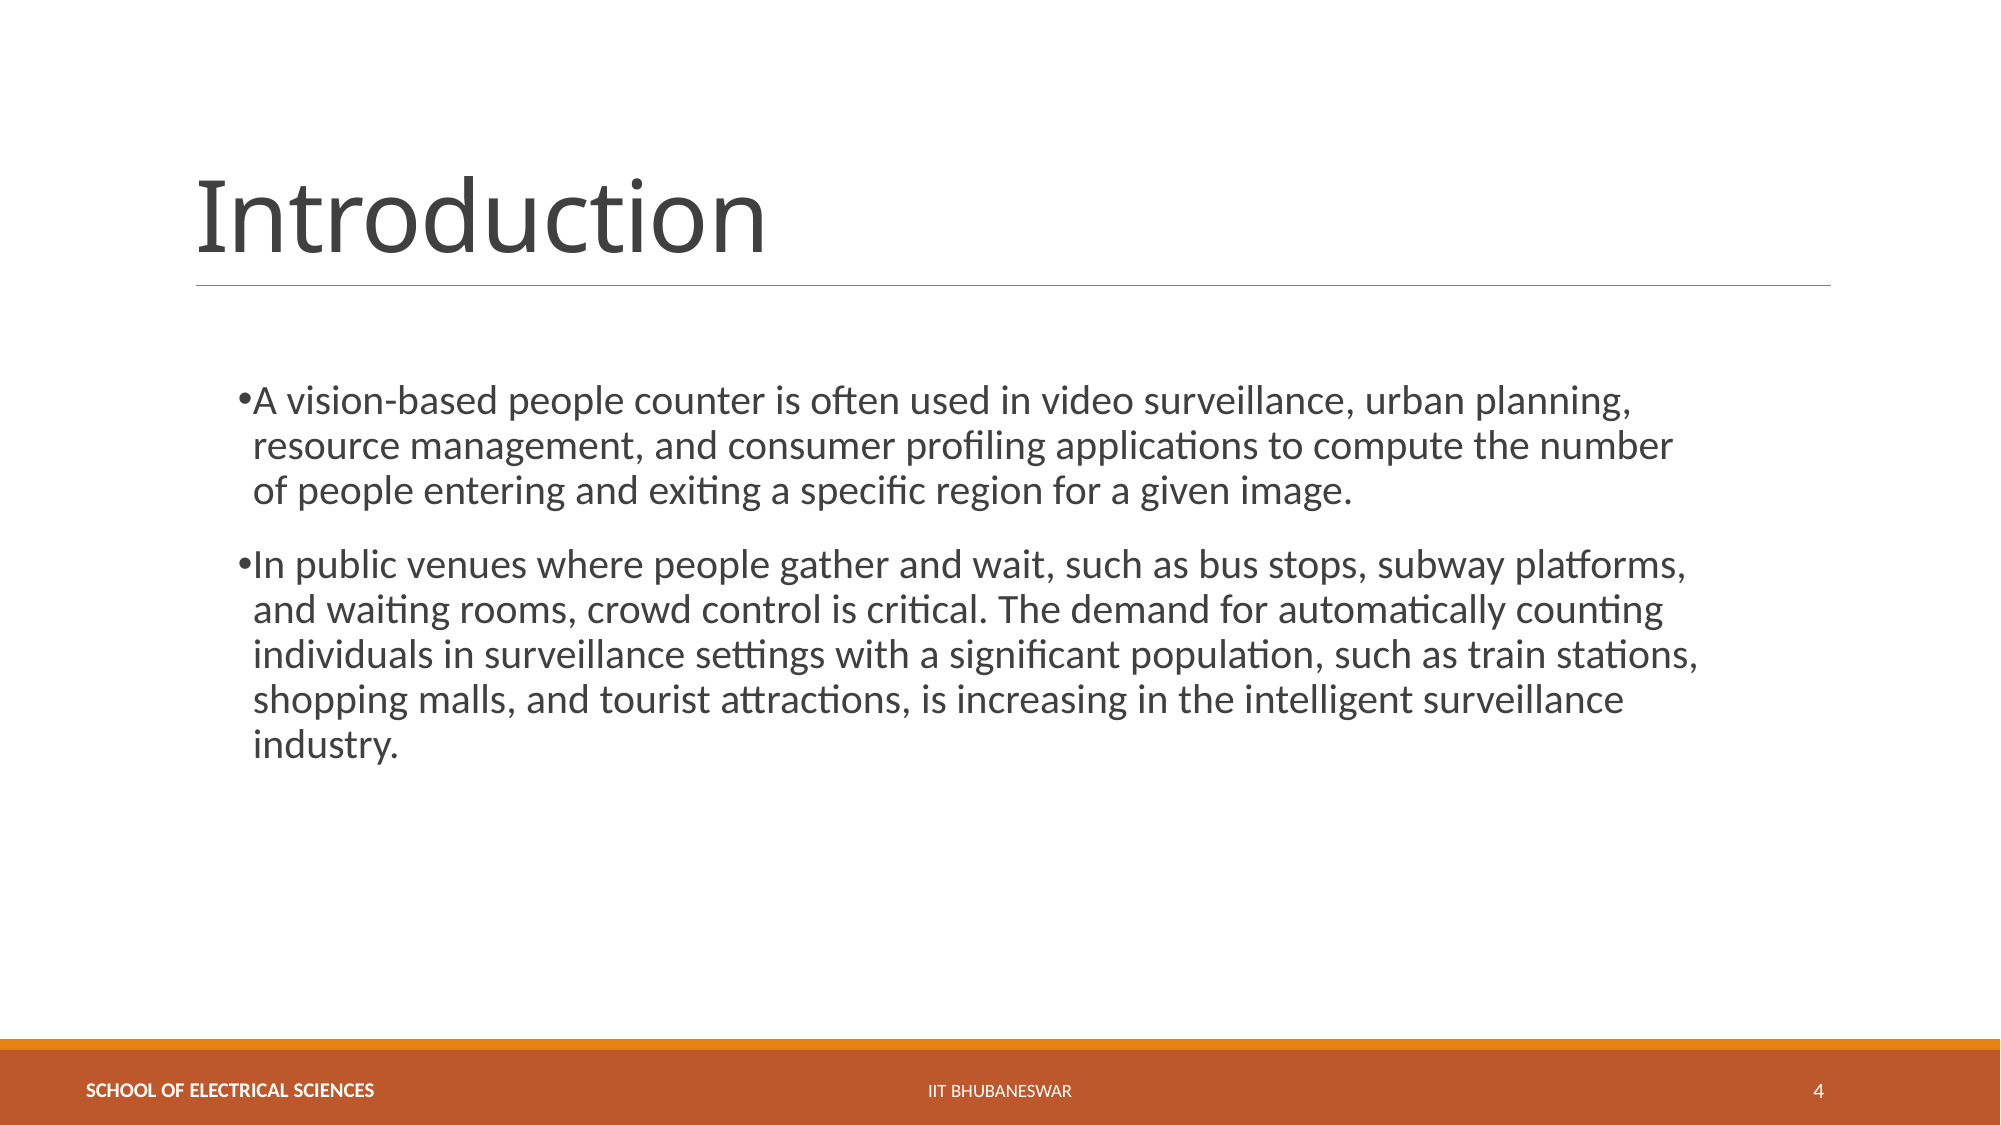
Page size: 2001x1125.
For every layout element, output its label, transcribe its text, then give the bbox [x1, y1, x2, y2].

title Introduction [180, 42, 1830, 281]
footer IIT BHUBANESWAR [604, 1059, 1396, 1120]
text_box SCHOOL OF ELECTRICAL SCIENCES [71, 1069, 571, 1110]
list A vision-based people counter is often used in video surveillance, urban planning, resource management, and consumer profiling applications to compute the number of people entering and exiting a specific region for a given image. In public venues where people gather and wait, such as bus stops, subway platforms, and waiting rooms, crowd control is critical. The demand for automatically counting individuals in surveillance settings with a significant population, such as train stations, shopping malls, and tourist attractions, is increasing in the intelligent surveillance industry. [237, 370, 1732, 922]
slide_number 4 [1624, 1059, 1840, 1120]
